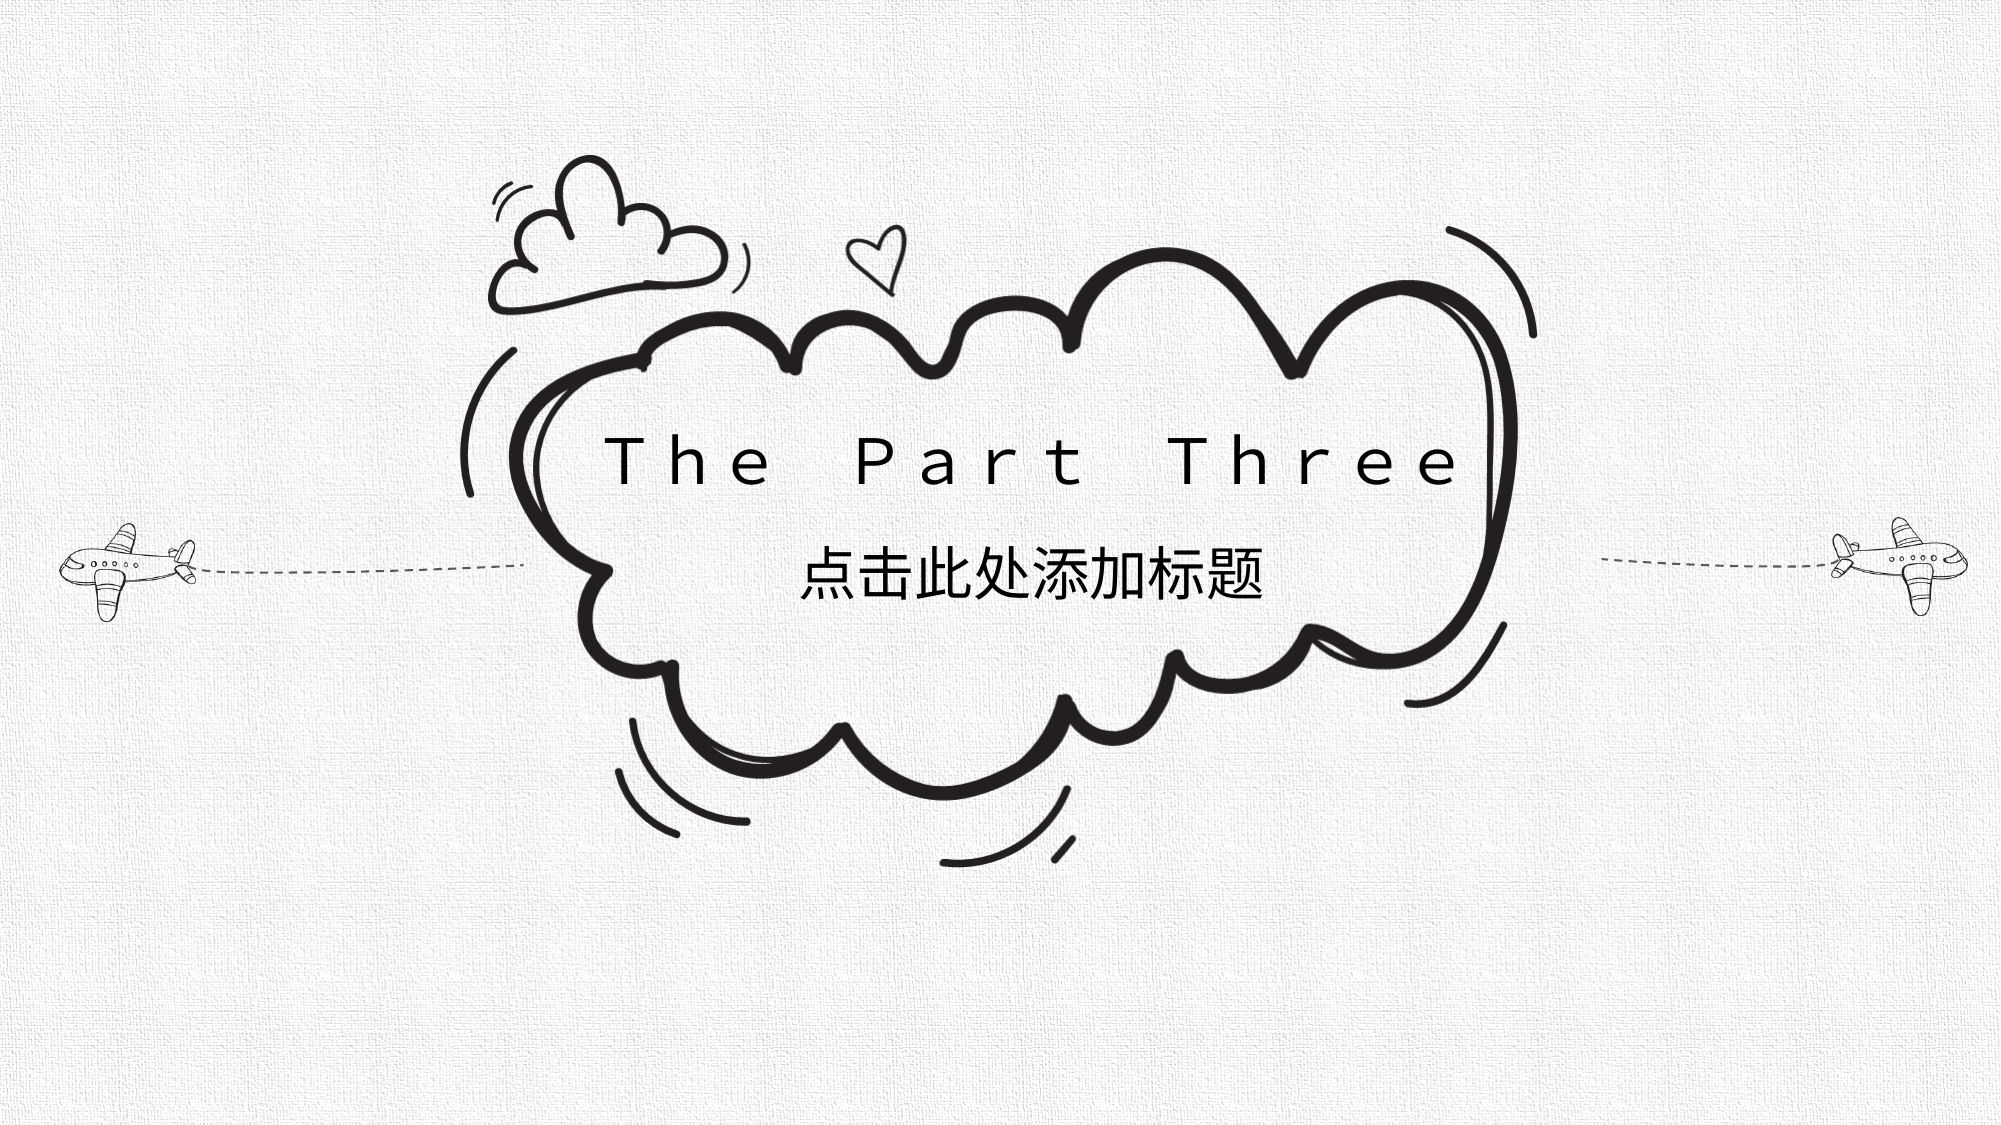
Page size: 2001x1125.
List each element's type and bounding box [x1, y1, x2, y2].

picture [0, 0, 2001, 1125]
text_box [1601, 517, 1968, 616]
text_box [59, 523, 524, 622]
